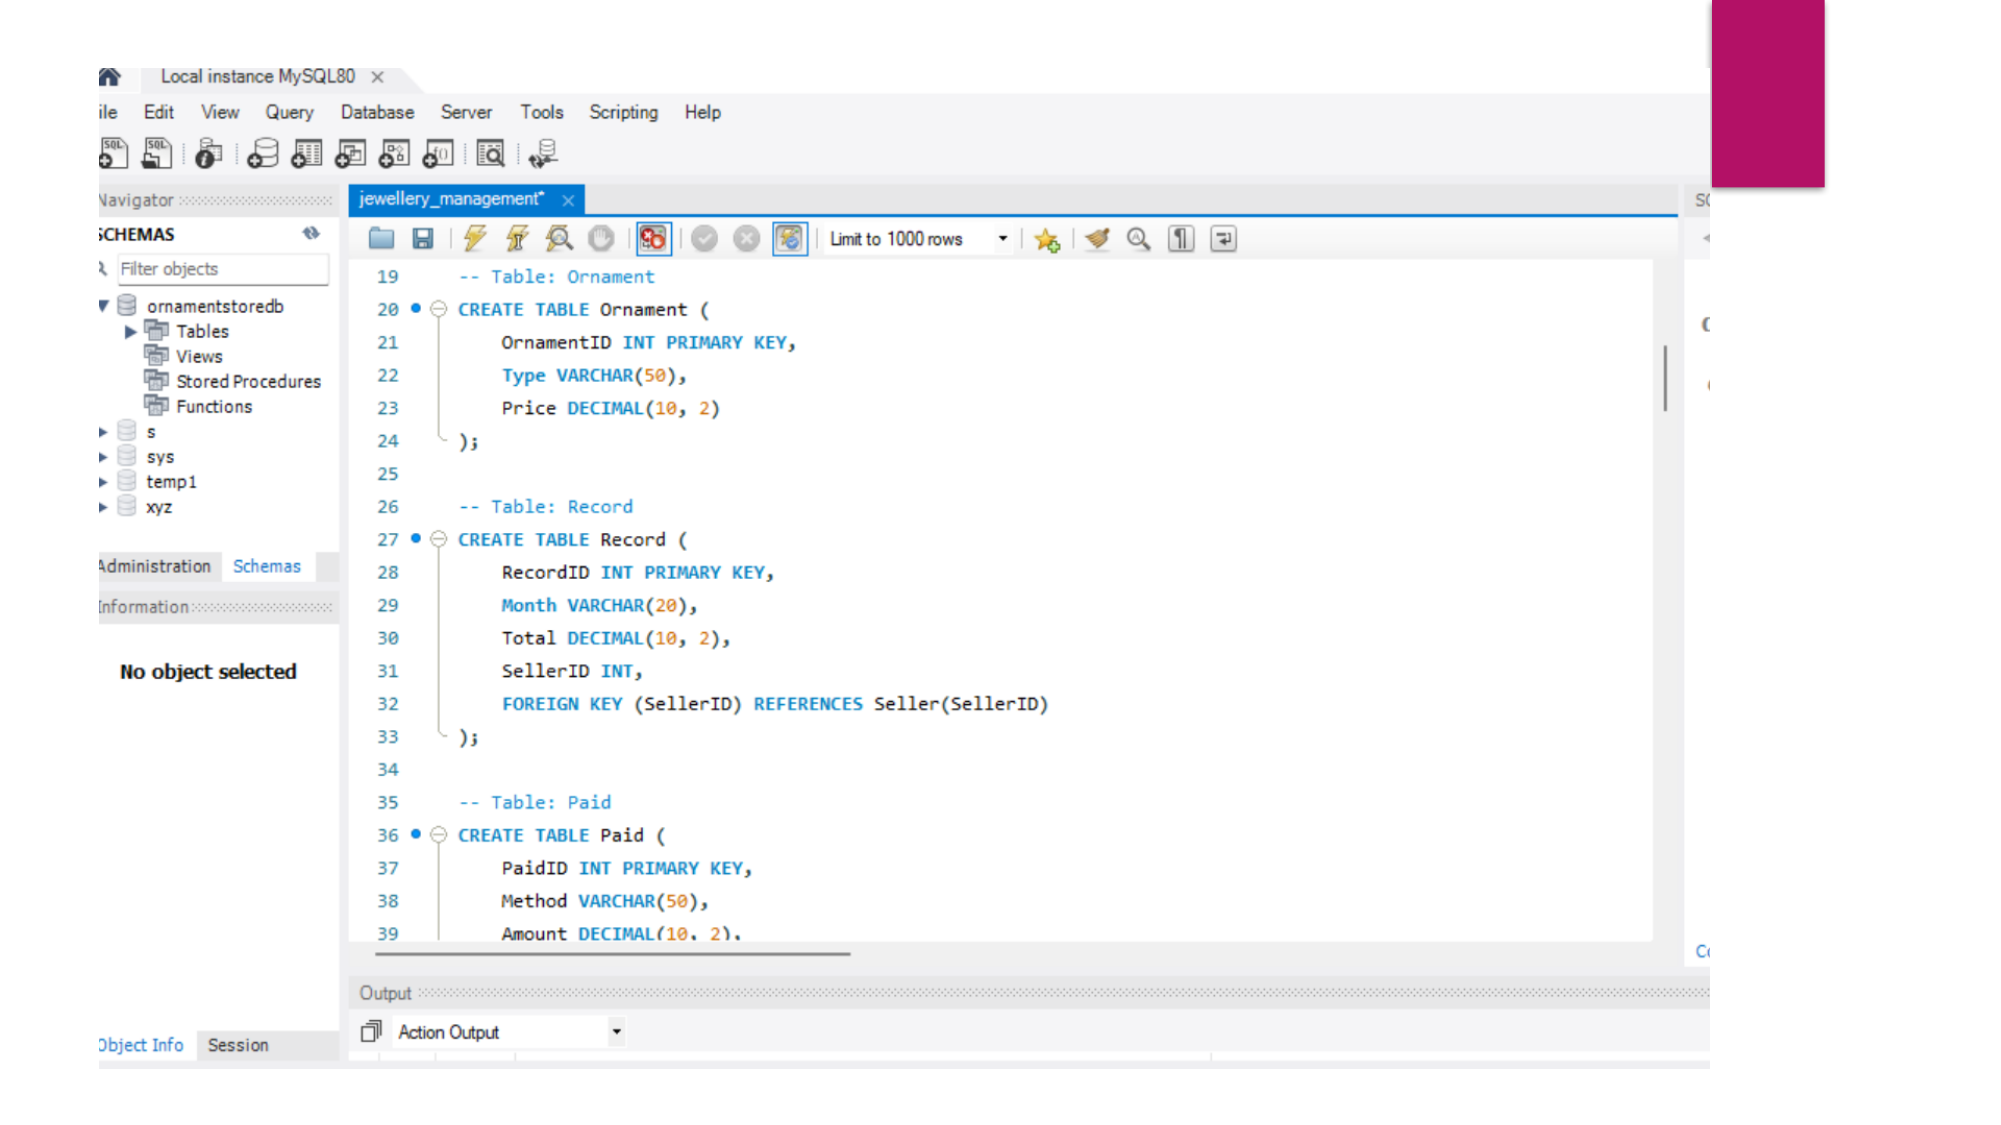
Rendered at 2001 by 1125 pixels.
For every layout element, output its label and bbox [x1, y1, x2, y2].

picture [99, 68, 1710, 1069]
